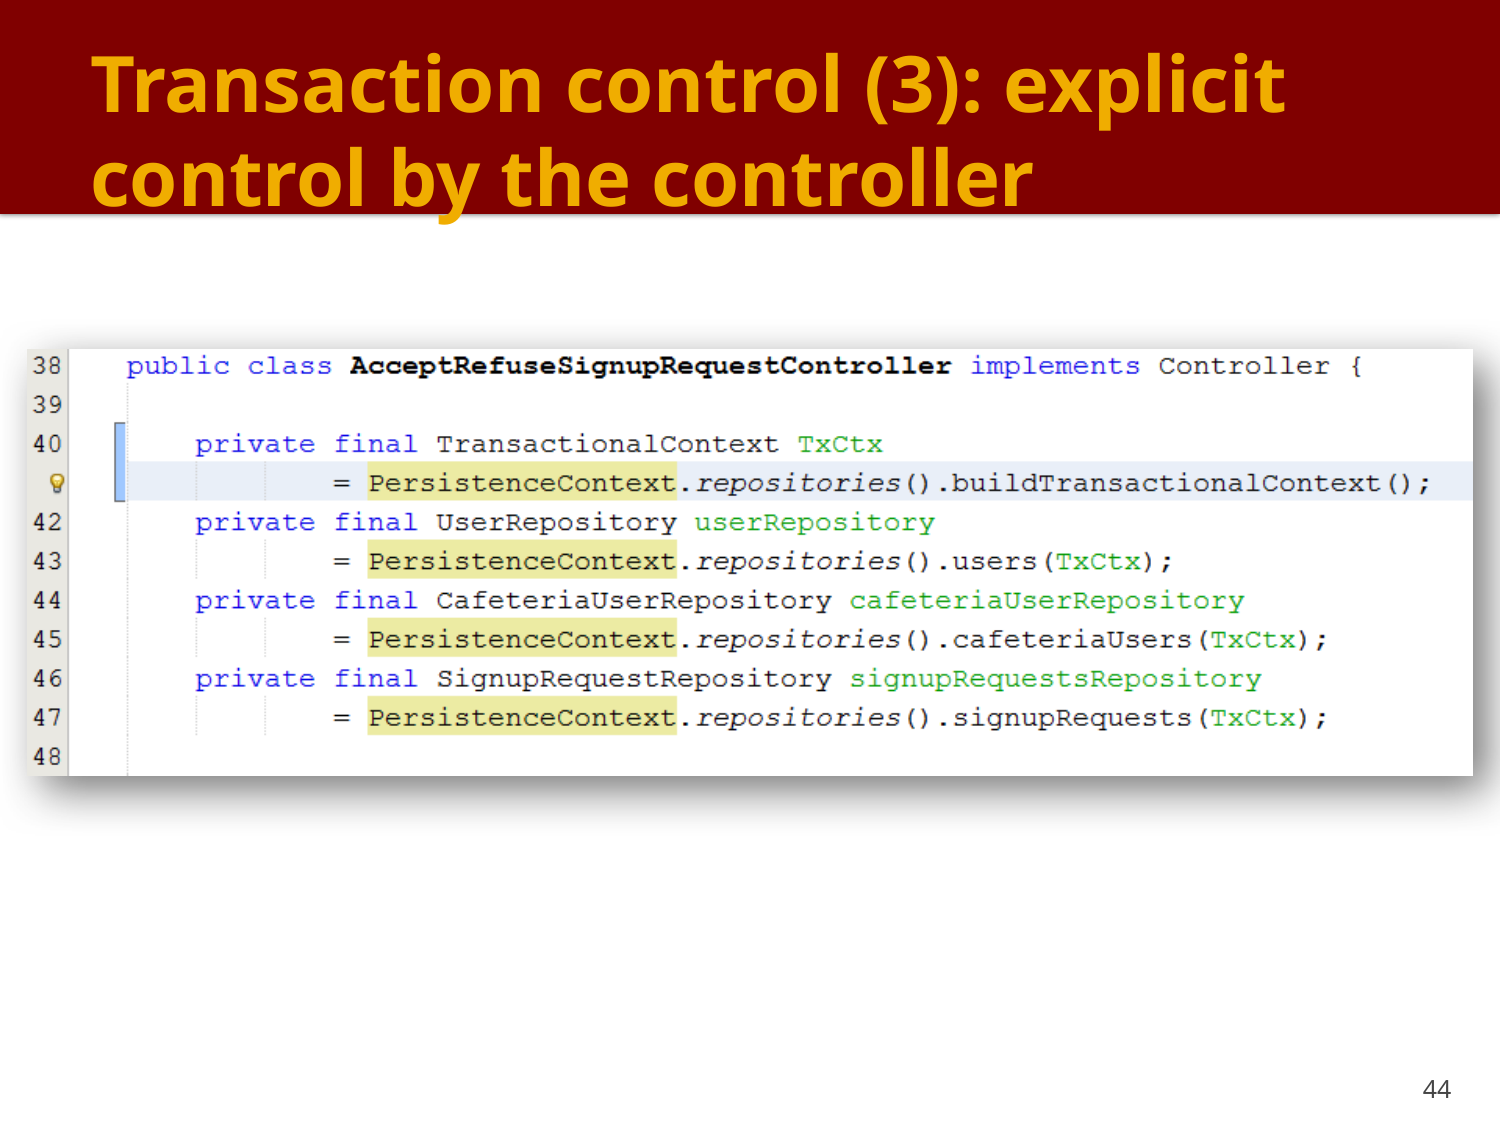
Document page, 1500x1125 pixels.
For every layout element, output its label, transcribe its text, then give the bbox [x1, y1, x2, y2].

title Transaction control (3): explicit control by the controller [75, 25, 1425, 231]
picture [27, 349, 1473, 776]
slide_number 44 [1345, 1062, 1467, 1108]
